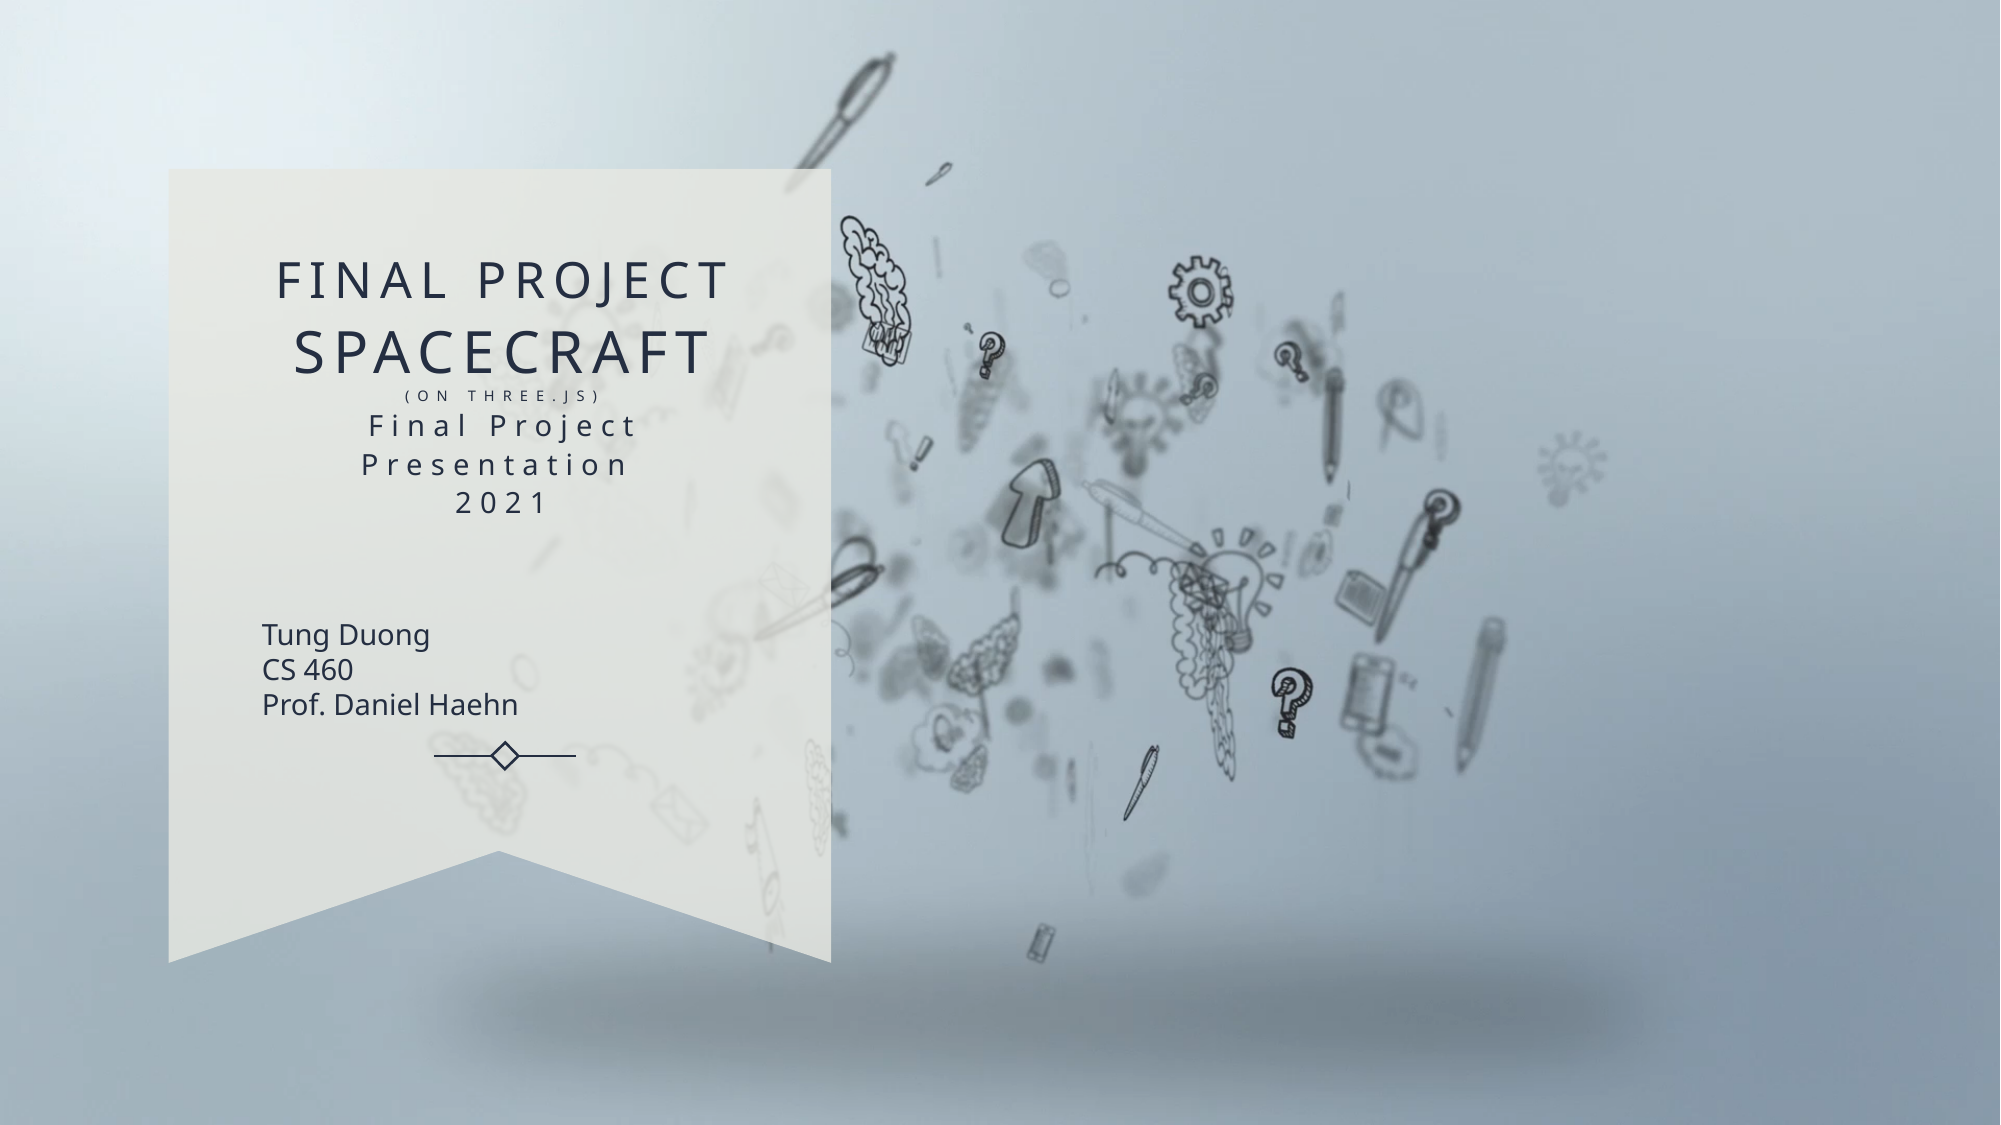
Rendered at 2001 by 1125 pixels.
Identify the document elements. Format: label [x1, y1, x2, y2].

text_box [0, 0, 2000, 1125]
text_box [433, 746, 577, 766]
